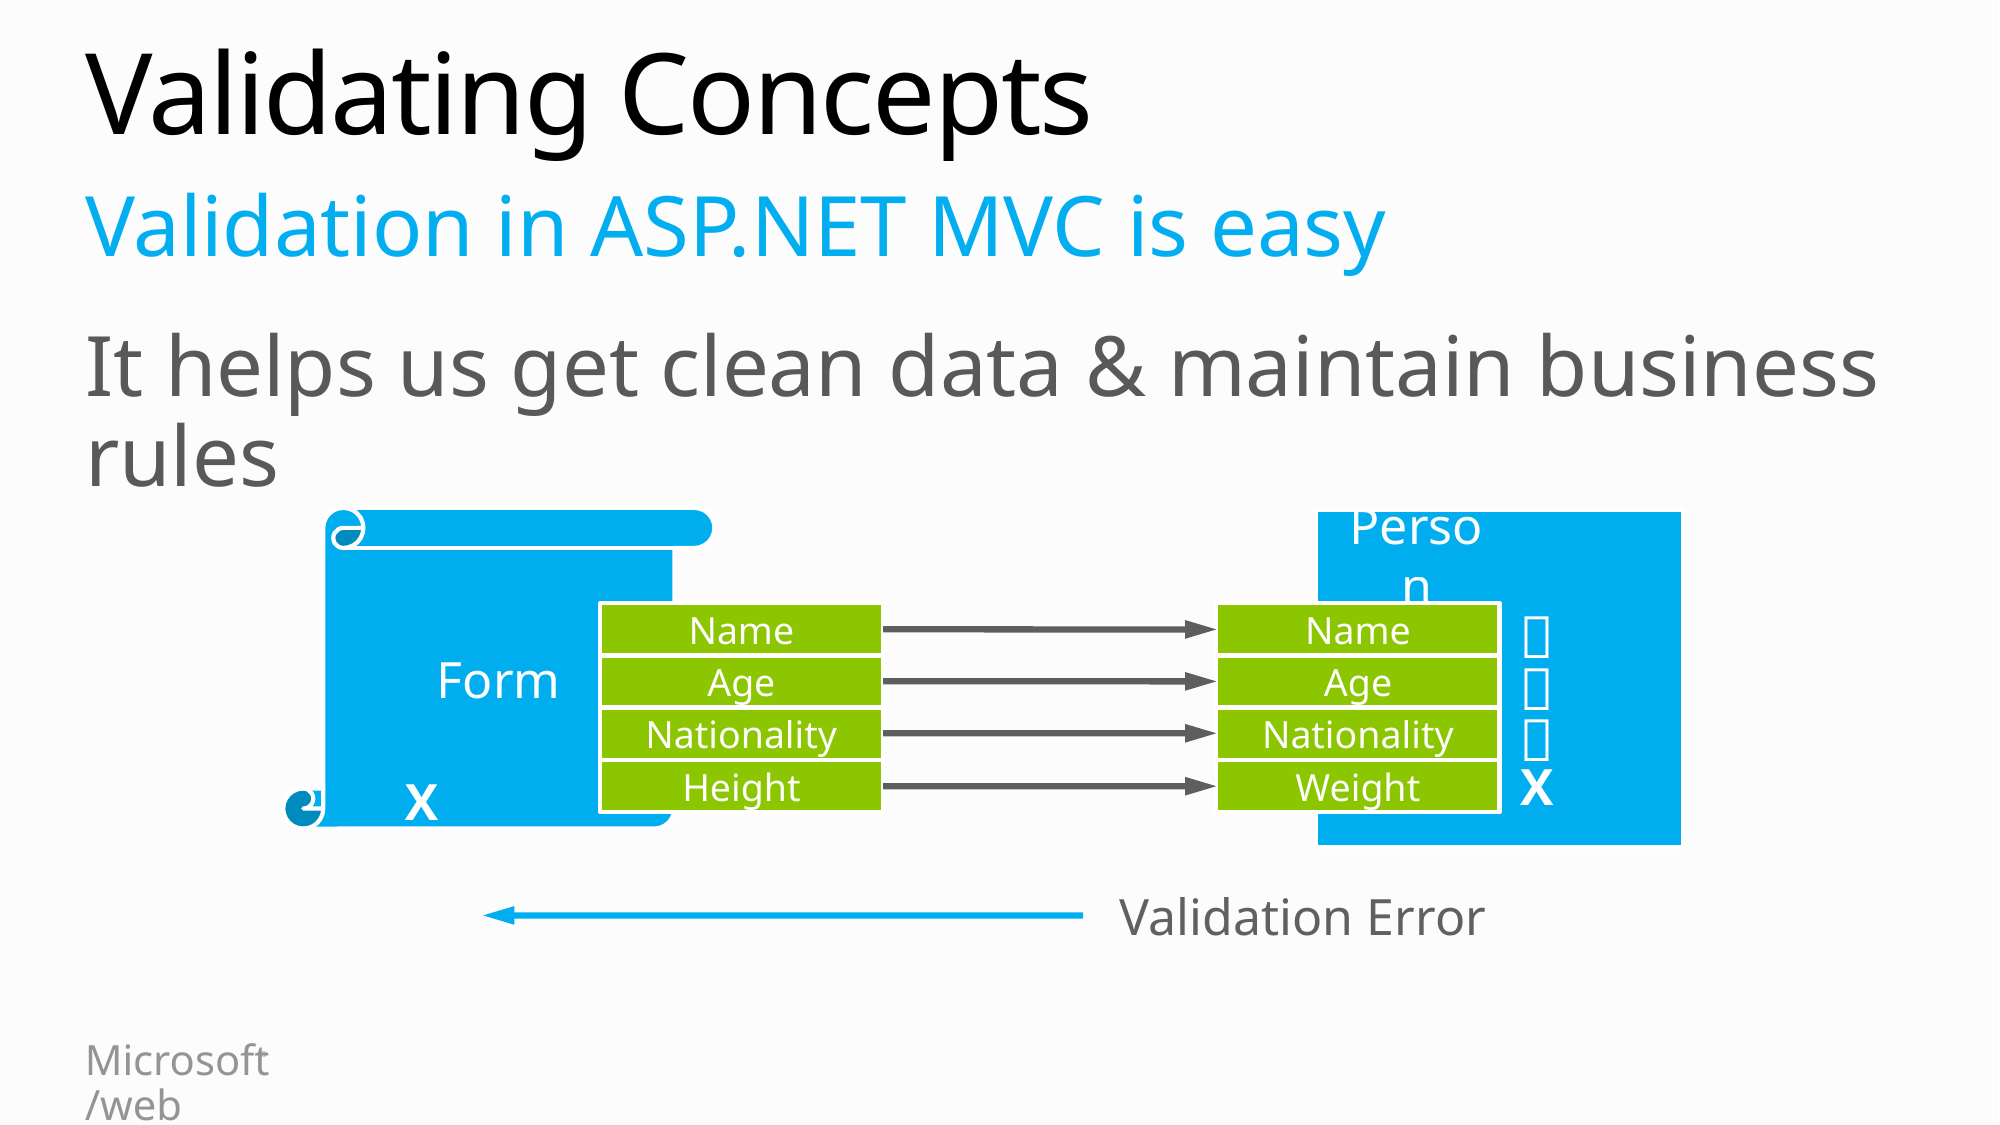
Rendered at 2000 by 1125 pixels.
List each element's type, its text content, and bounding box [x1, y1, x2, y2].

title Validating Concepts [85, 37, 1914, 161]
text_box X [389, 763, 454, 839]
text_box Nationality [1214, 706, 1311, 758]
text_box Name [1214, 601, 1311, 654]
text_box Nationality [598, 706, 885, 758]
text_box Name [598, 601, 885, 653]
text_box Weight [1214, 758, 1311, 814]
text_box Form [281, 505, 717, 831]
text_box Validation Error [1105, 877, 1539, 953]
text_box Height [598, 758, 885, 814]
text_box Validation in ASP.NET MVC is easy It helps us get clean data & maintain business rules [85, 184, 1914, 505]
text_box Age [598, 653, 885, 706]
text_box Age [1214, 654, 1311, 706]
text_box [1316, 509, 1684, 848]
